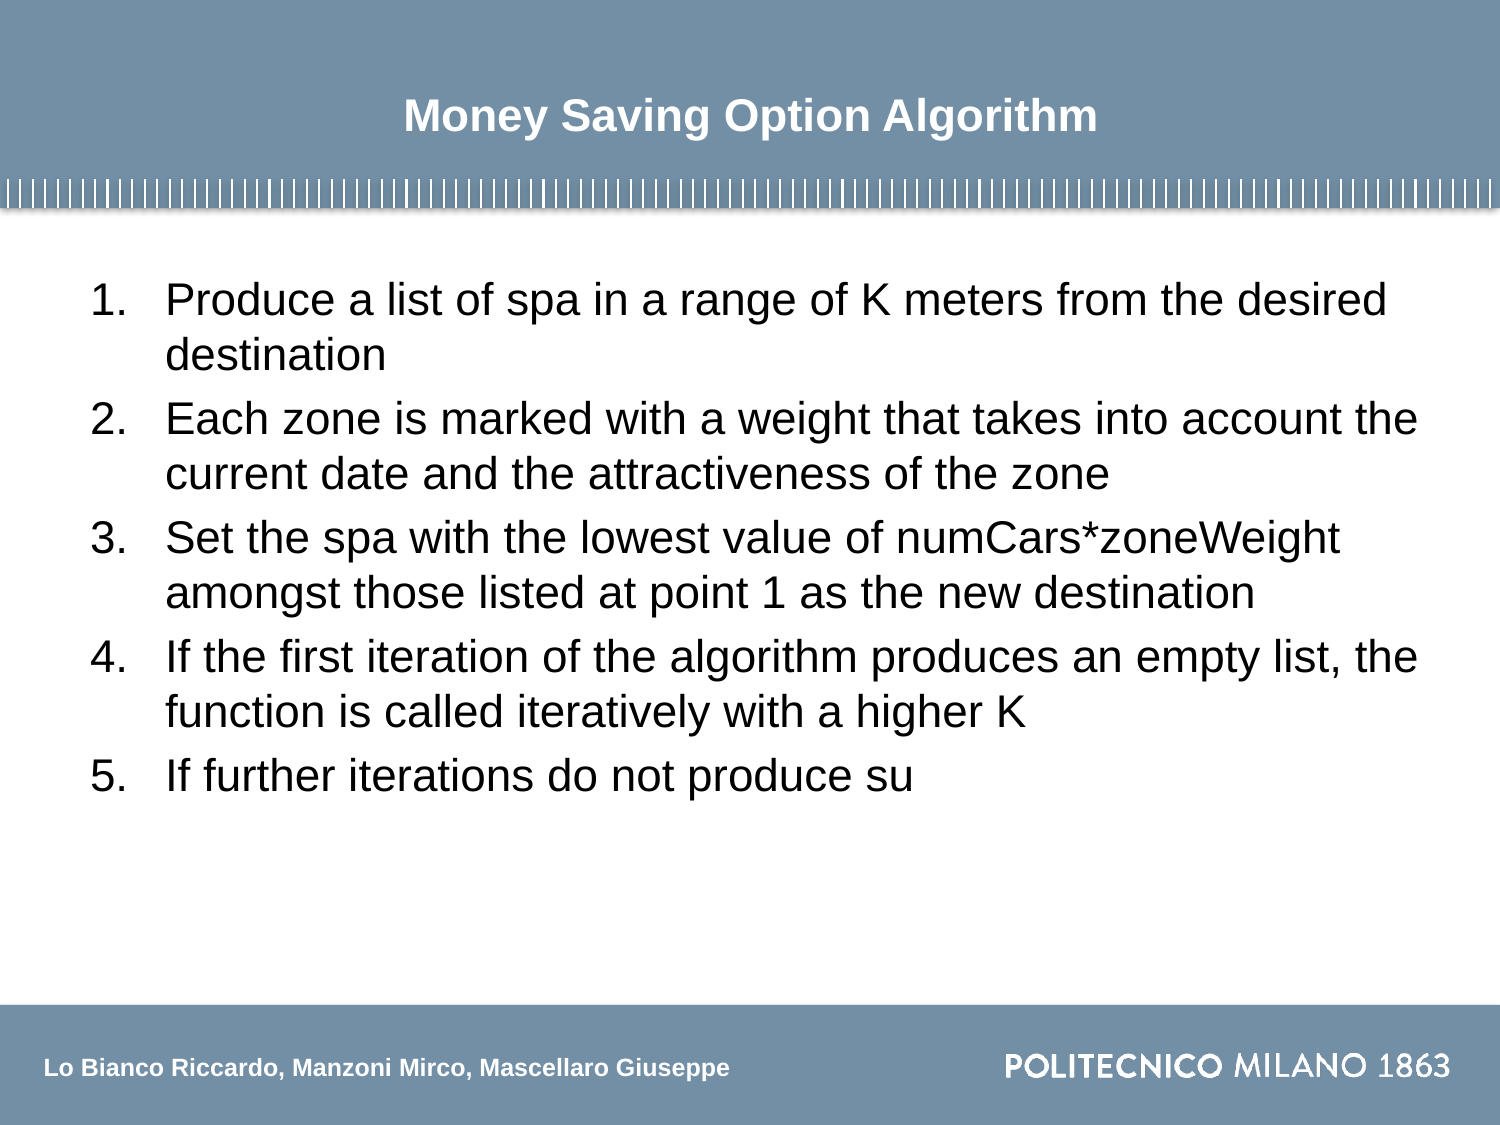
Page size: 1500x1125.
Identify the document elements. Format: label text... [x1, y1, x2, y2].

picture [999, 1041, 1456, 1089]
title Money Saving Option Algorithm [47, 22, 1455, 161]
list Produce a list of spa in a range of K meters from the desired destination Each zone is marked with a weight that takes into account the current date and the attractiveness of the zone Set the spa with the lowest value of numCars*zoneWeight amongst those listed at point 1 as the new destination If the first iteration of the algorithm produces an empty list, the function is called iteratively with a higher K If further iterations do not produce su [75, 262, 1441, 1005]
